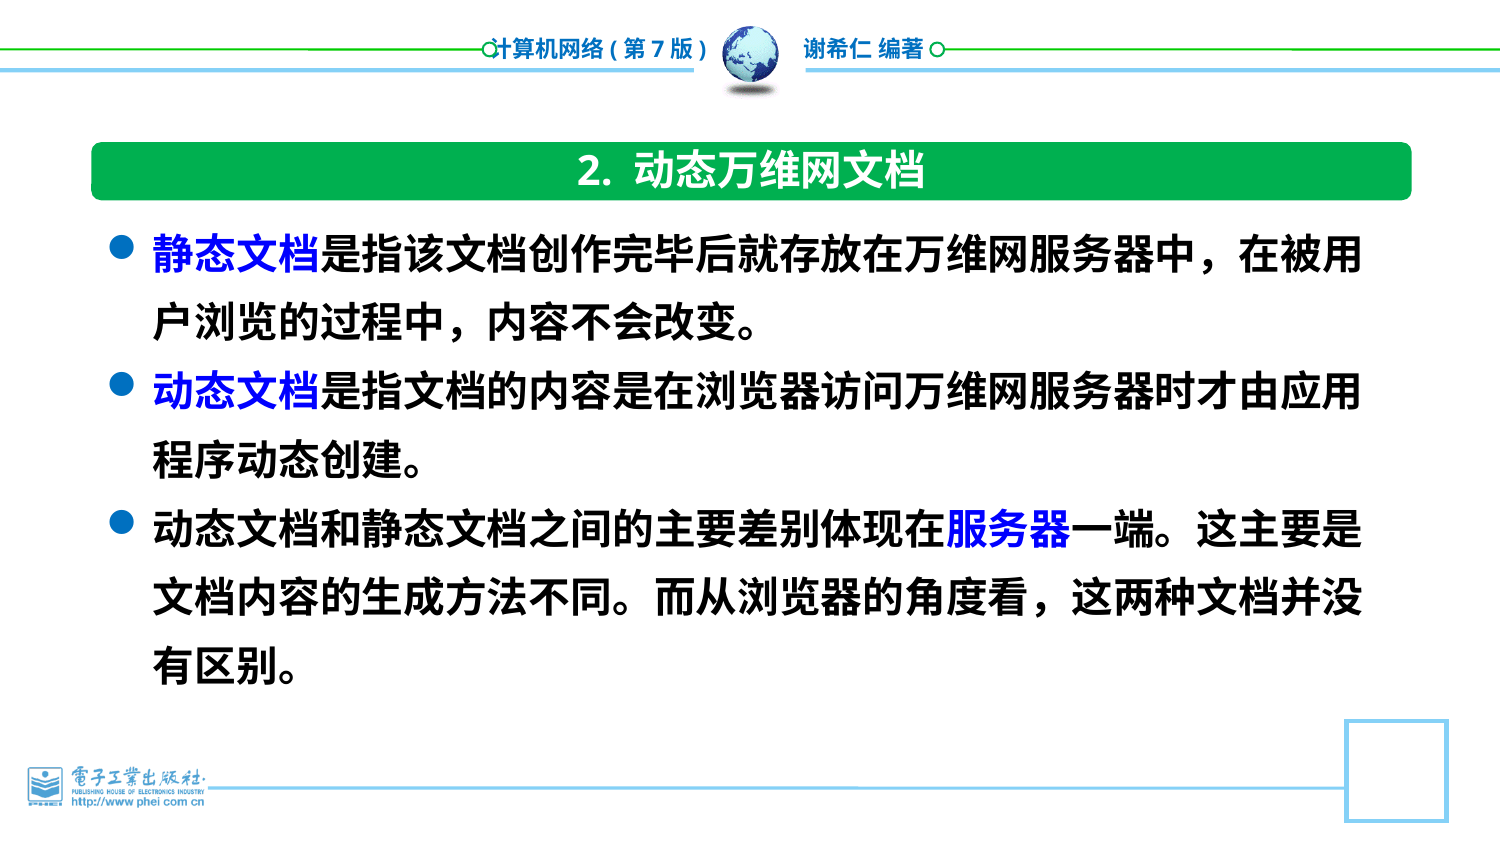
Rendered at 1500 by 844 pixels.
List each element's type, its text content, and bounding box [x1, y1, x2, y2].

picture [720, 24, 780, 100]
text_box 静态文档是指该文档创作完毕后就存放在万维网服务器中，在被用户浏览的过程中，内容不会改变。 动态文档是指文档的内容是在浏览器访问万维网服务器时才由应用程序动态创建。 动态文档和静态文档之间的主要差别体现在服务器一端。这主要是文档内容的生成方法不同。而从浏览器的角度看，这两种文档并没有区别。 [91, 201, 1412, 698]
text_box [91, 142, 562, 201]
picture [23, 764, 208, 809]
text_box [941, 142, 1412, 201]
text_box 2. 动态万维网文档 [562, 136, 941, 201]
